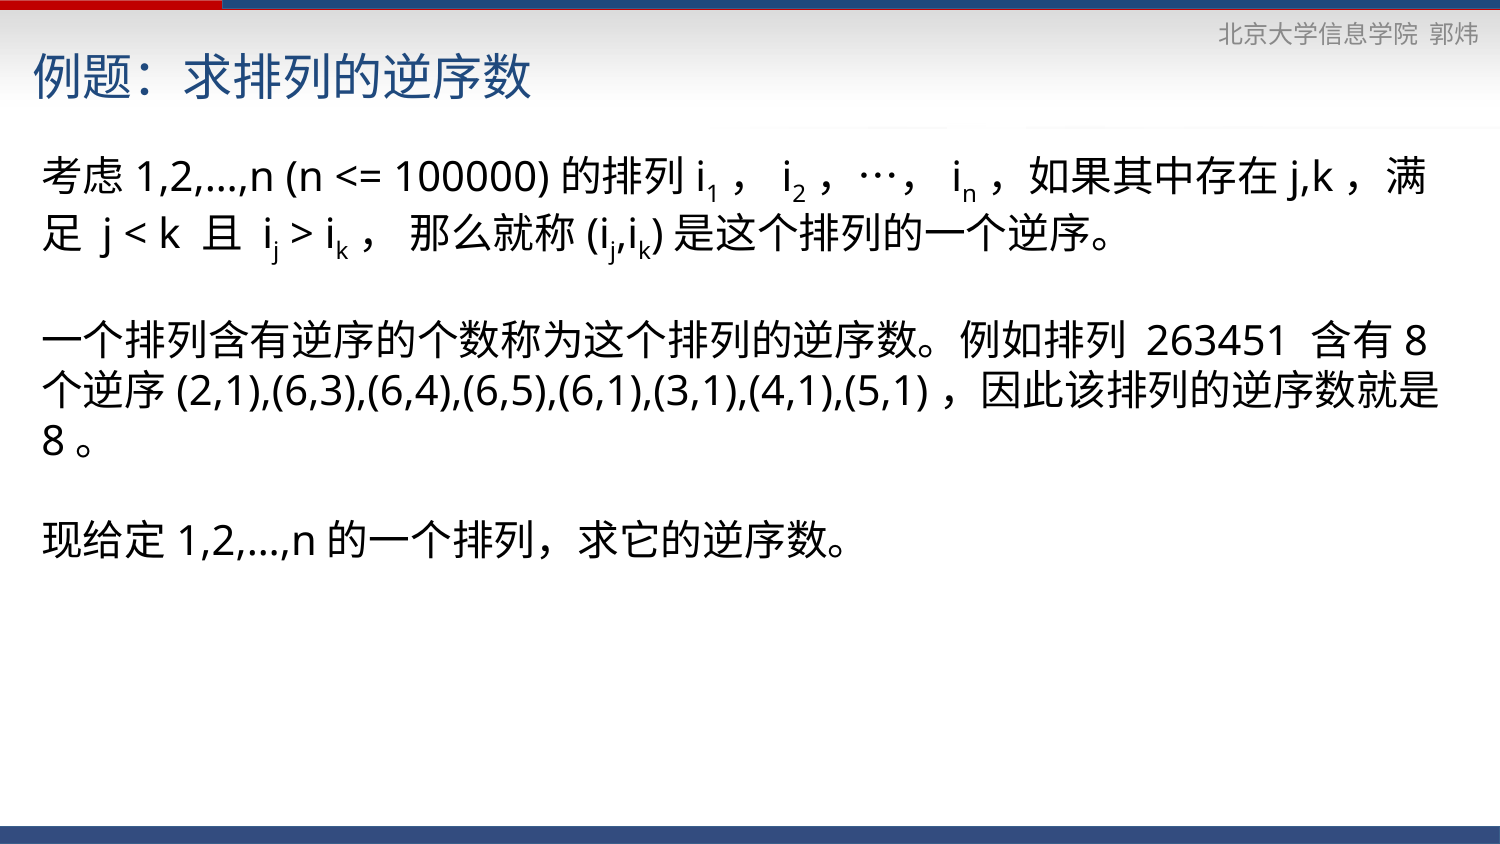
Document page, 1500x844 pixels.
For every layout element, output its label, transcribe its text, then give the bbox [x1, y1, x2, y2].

text_box 考虑1,2,…,n (n <= 100000)的排列i1，i2，…，in，如果其中存在j,k，满足 j < k 且 ij > ik， 那么就称(ij,ik)是这个排列的一个逆序。 一个排列含有逆序的个数称为这个排列的逆序数。例如排列 263451 含有8个逆序(2,1),(6,3),(6,4),(6,5),(6,1),(3,1),(4,1),(5,1)，因此该排列的逆序数就是8。 现给定1,2,…,n的一个排列，求它的逆序数。 [41, 150, 1459, 373]
title 例题：求排列的逆序数 [17, 20, 1368, 131]
picture [0, 10, 1500, 129]
